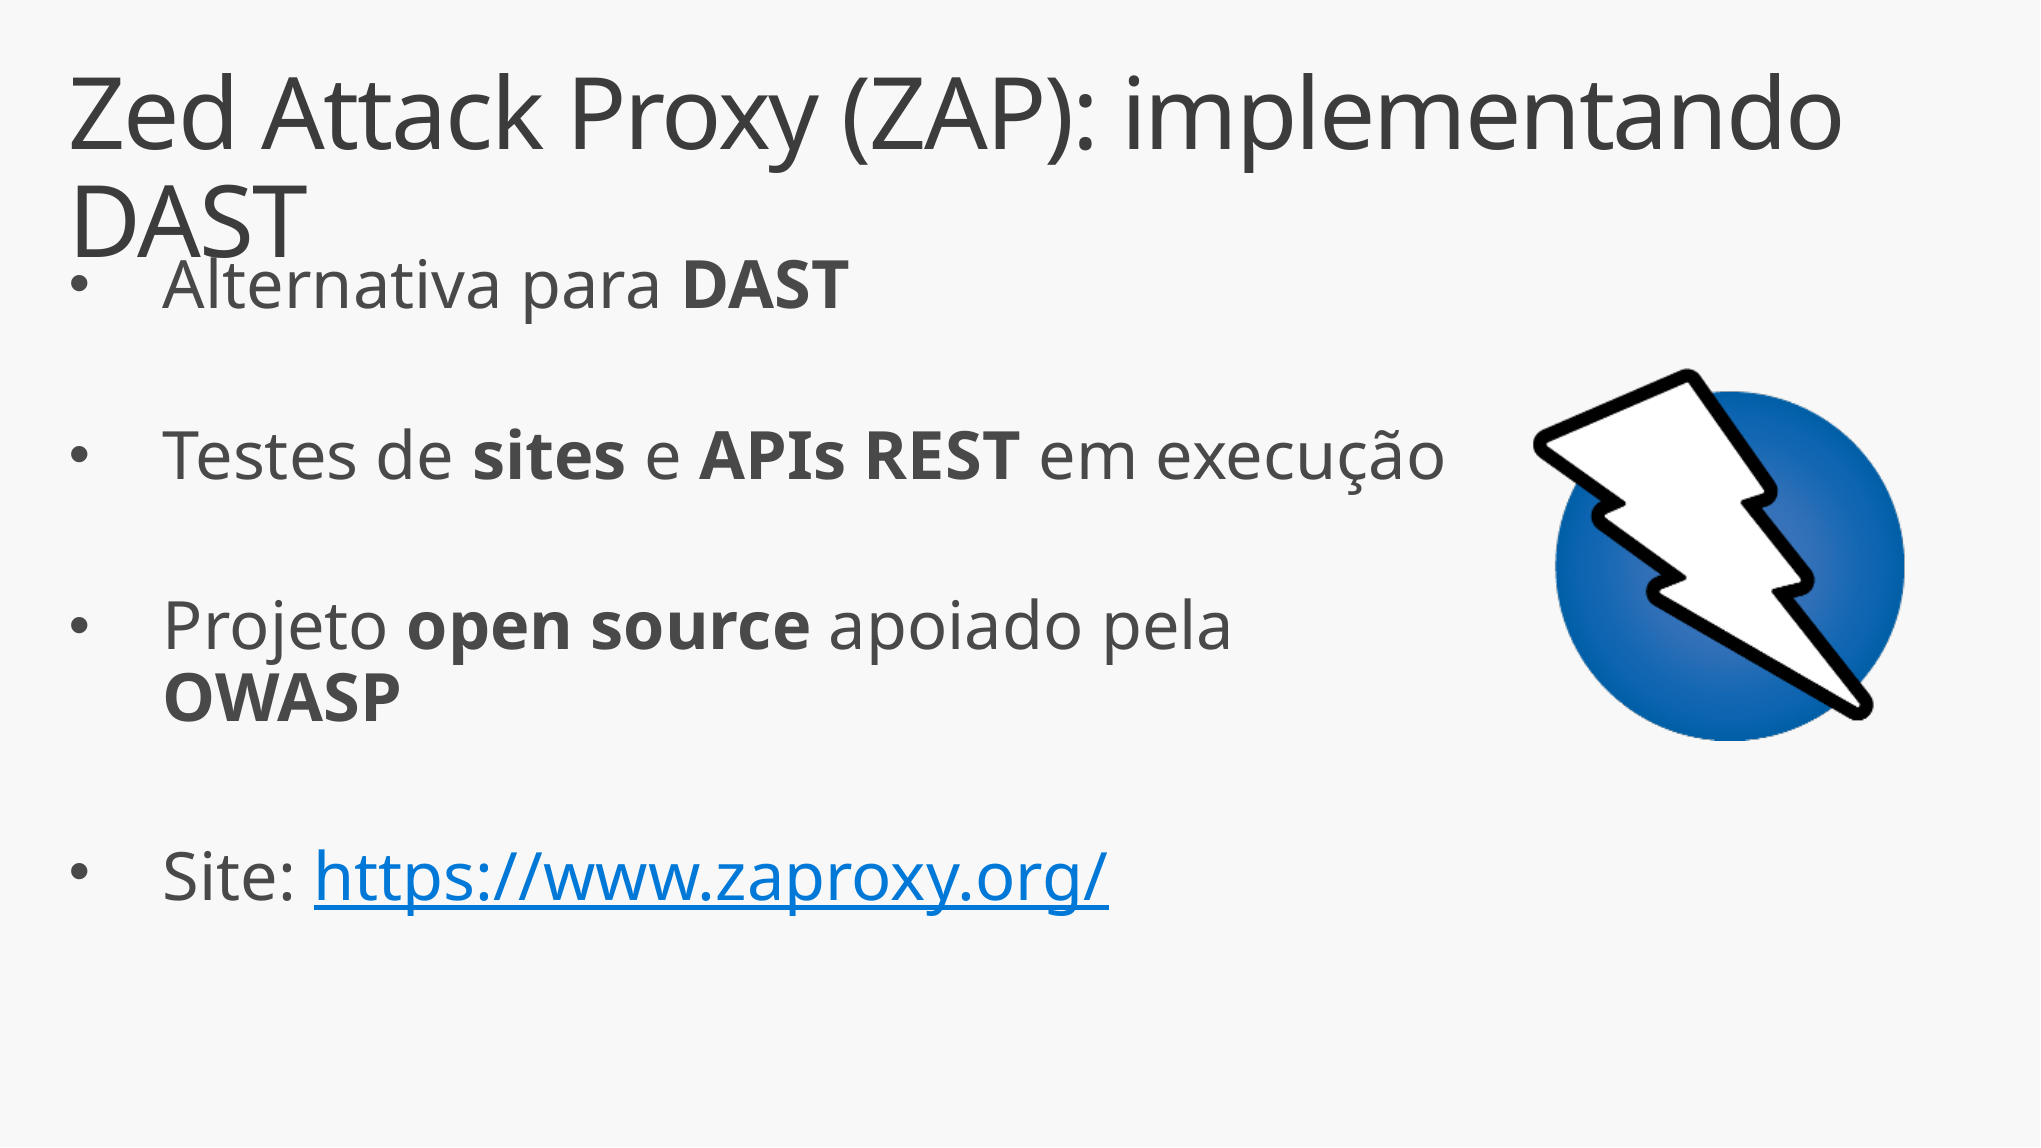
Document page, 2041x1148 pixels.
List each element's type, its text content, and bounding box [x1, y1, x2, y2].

picture [1532, 367, 1907, 742]
title Zed Attack Proxy (ZAP): implementando DAST [45, 48, 1996, 199]
list Alternativa para DAST Testes de sites e APIs REST em execução Projeto open source apoiado pela OWASP Site: https://www.zaproxy.org/ [45, 236, 1495, 873]
